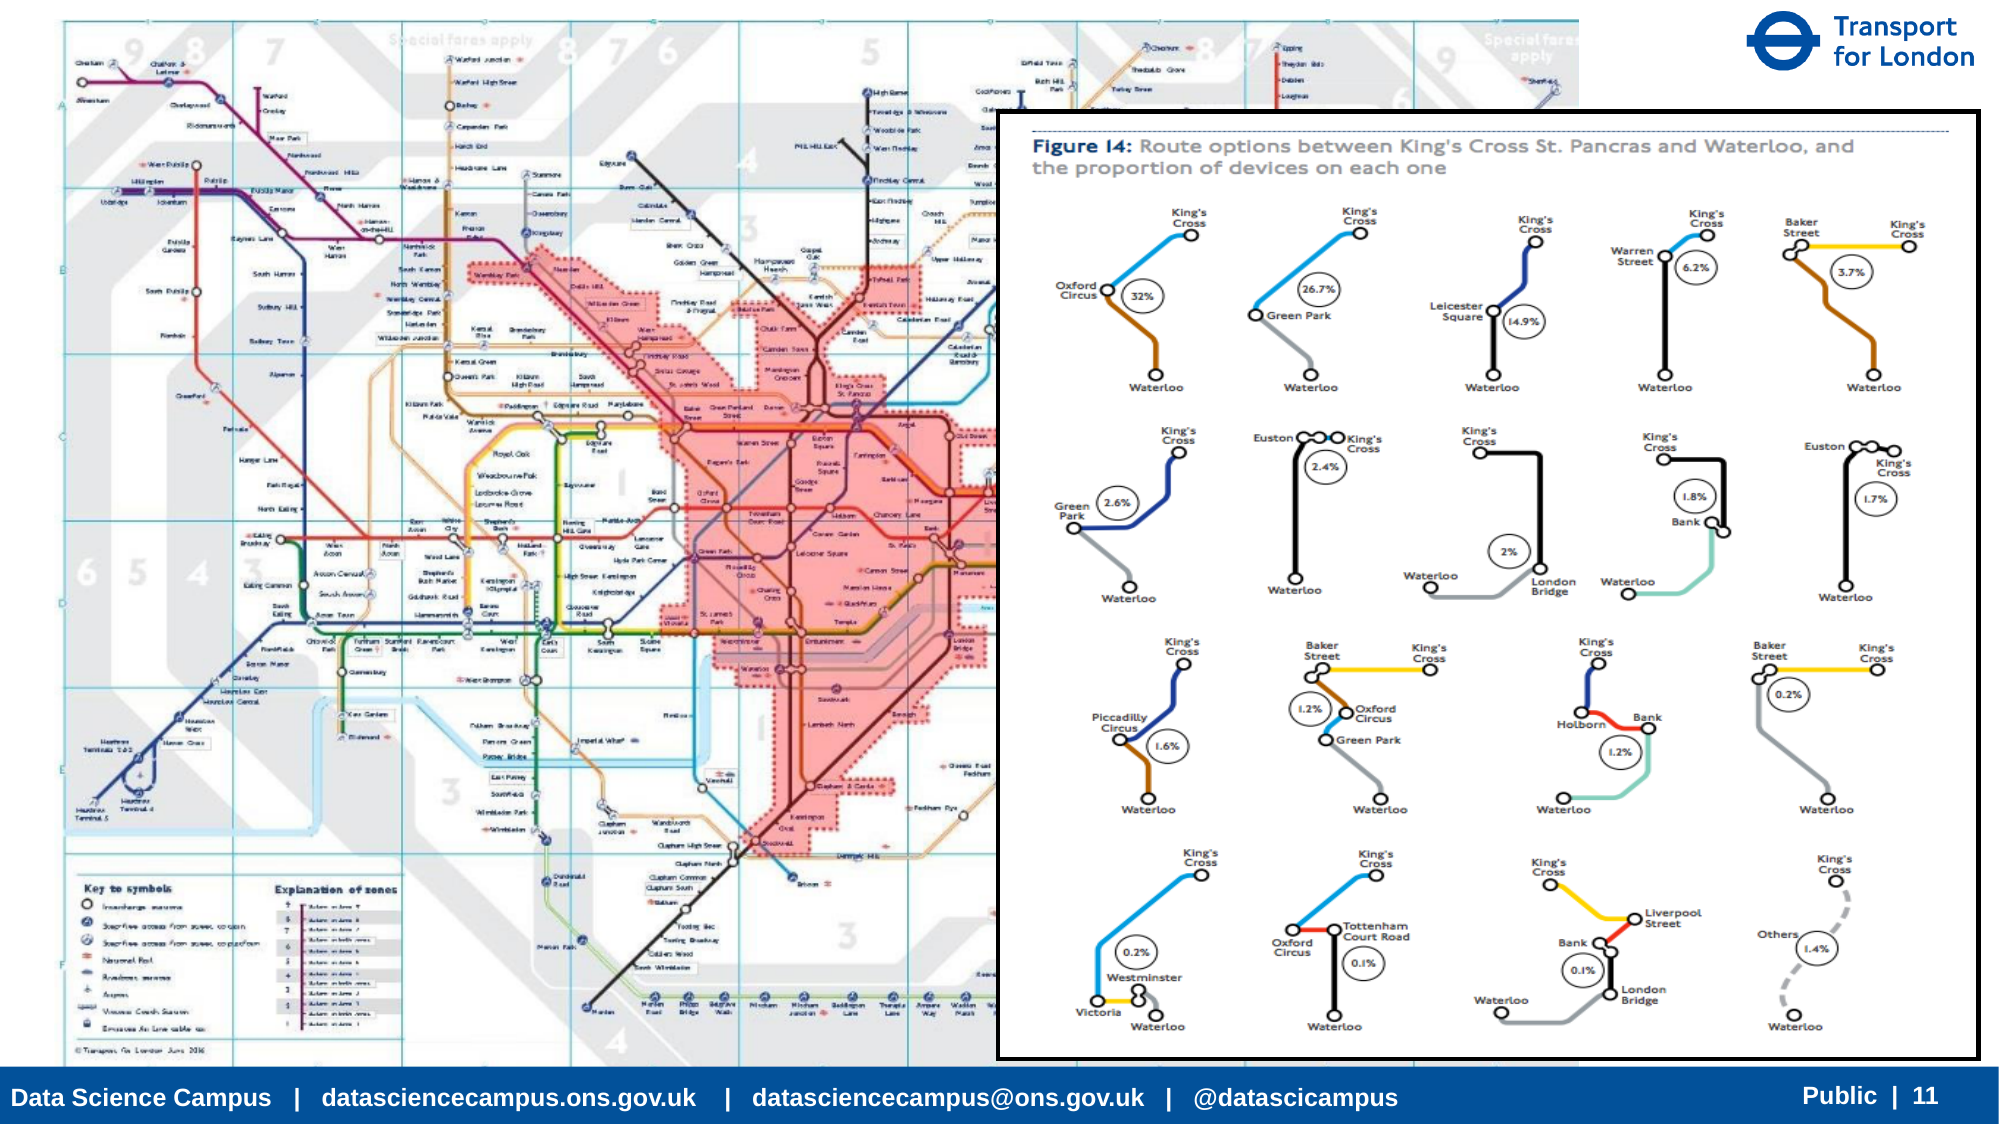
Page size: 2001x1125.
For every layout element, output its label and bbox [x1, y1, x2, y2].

picture [1743, 0, 1977, 82]
text_box [0, 1066, 1999, 1125]
picture [1, 18, 1977, 1066]
